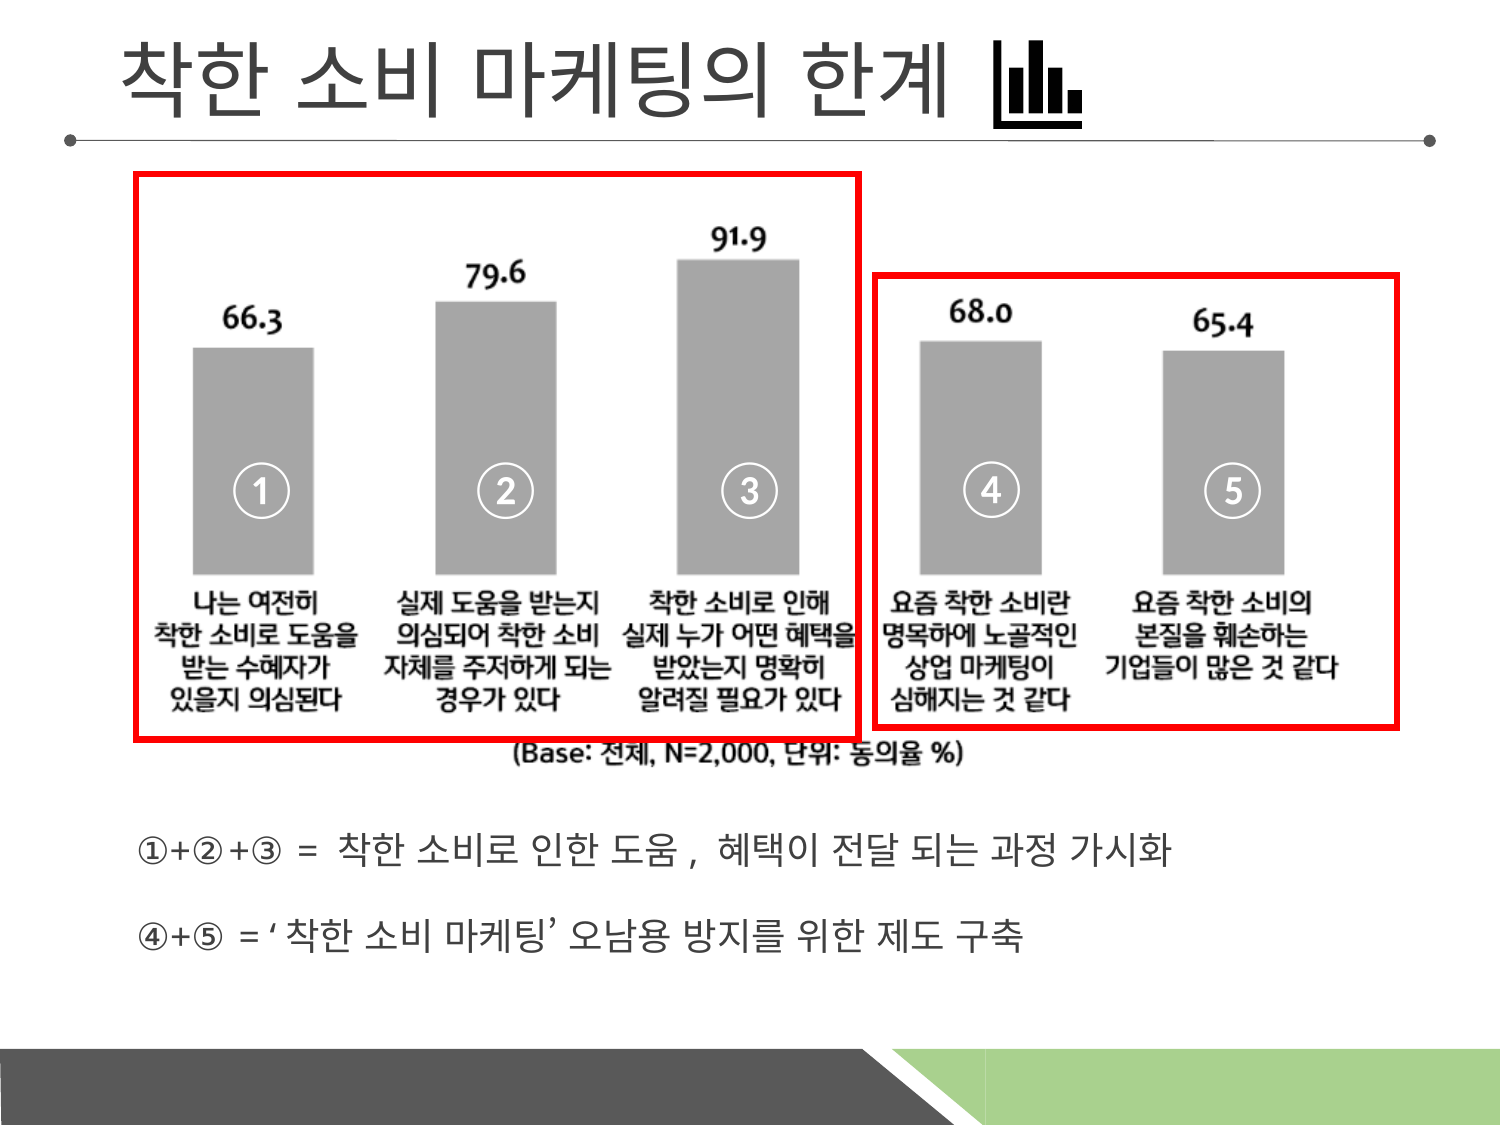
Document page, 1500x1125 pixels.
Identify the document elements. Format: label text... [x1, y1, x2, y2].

text_box ①+②+③ = 착한 소비로 인한 도움, 혜택이 전달 되는 과정 가시화 [121, 819, 1416, 880]
picture [974, 22, 1100, 147]
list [103, 188, 1397, 785]
title 착한 소비 마케팅의 한계 [1100, 26, 1397, 144]
title 착한 소비 마케팅의 한계 [103, 26, 974, 144]
text_box ④+⑤ = ‘착한 소비 마케팅’ 오남용 방지를 위한 제도 구축 [121, 905, 1416, 966]
text_box [135, 173, 860, 188]
